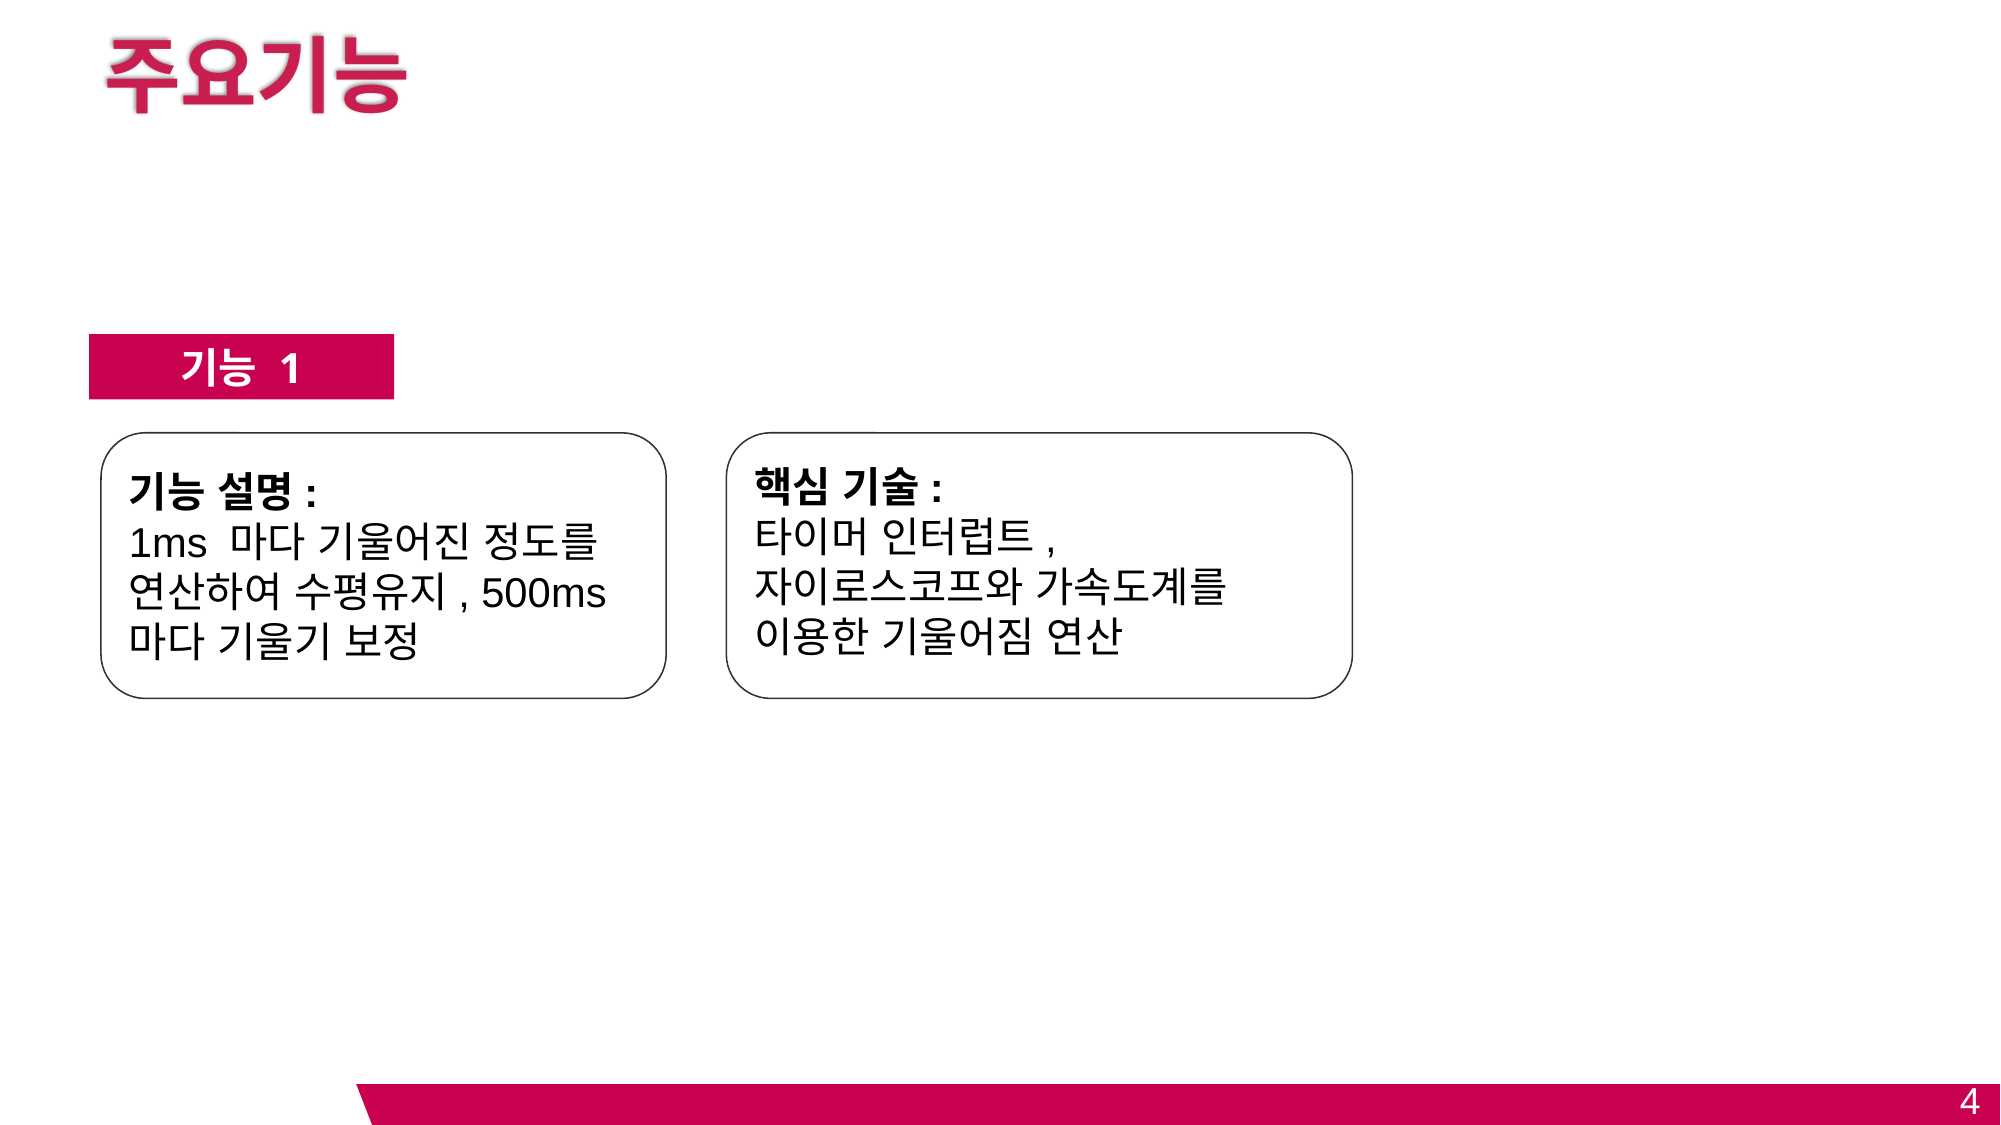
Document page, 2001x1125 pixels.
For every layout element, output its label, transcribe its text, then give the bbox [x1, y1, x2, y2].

title 주요기능 [89, 0, 1473, 167]
slide_number 4 [1872, 1069, 1996, 1125]
text_box 기능 1 [89, 334, 395, 400]
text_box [100, 432, 1353, 699]
